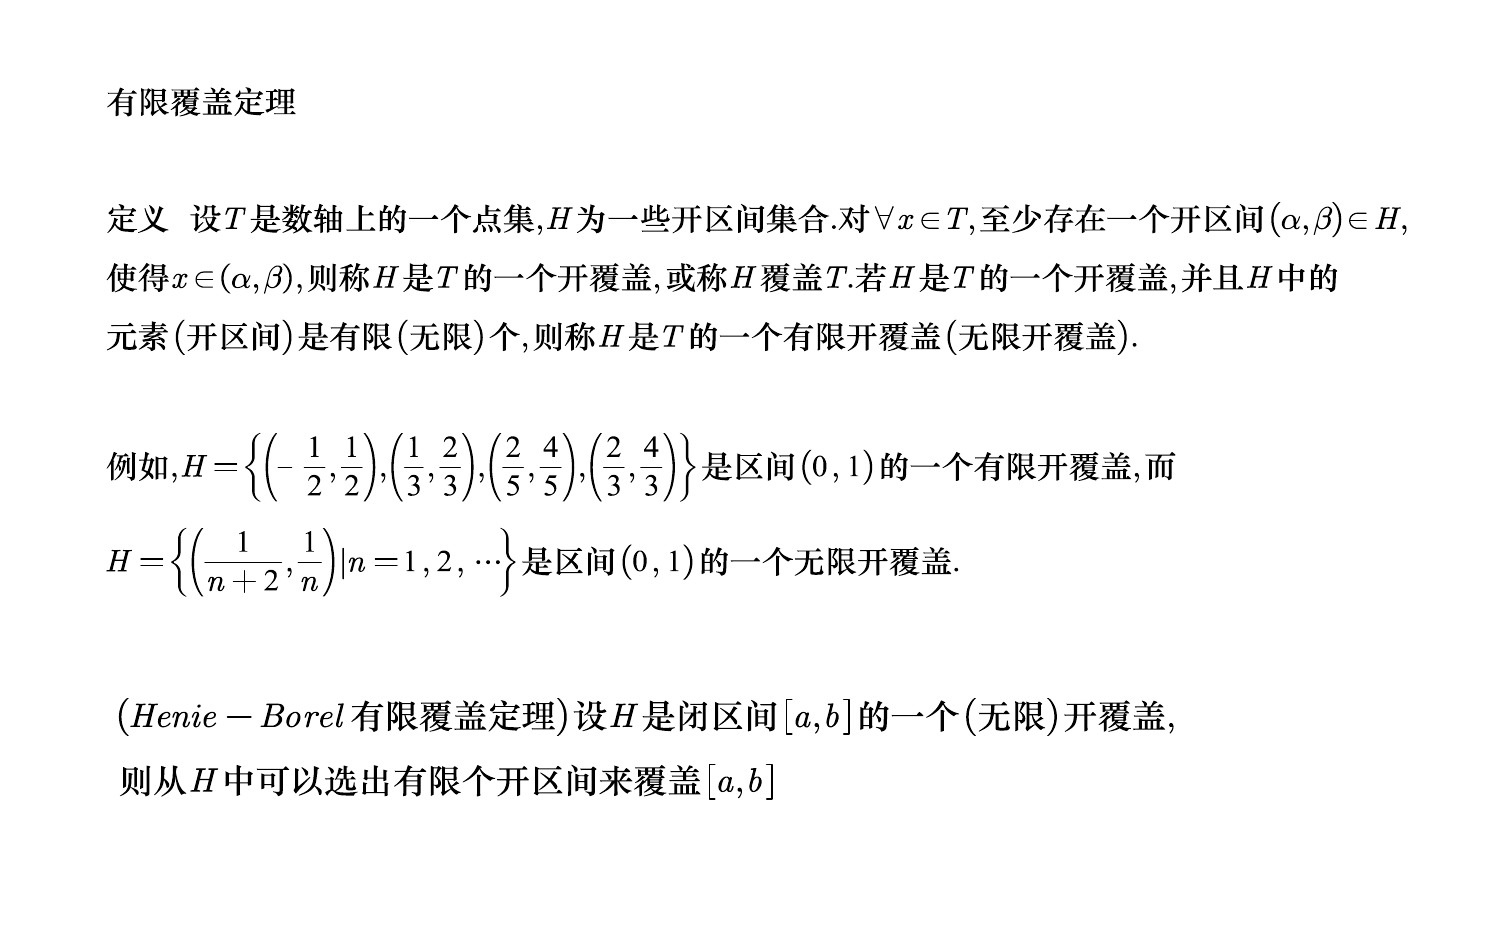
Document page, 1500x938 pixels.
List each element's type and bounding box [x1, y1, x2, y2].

text_box [115, 689, 1182, 813]
text_box [103, 78, 1414, 609]
